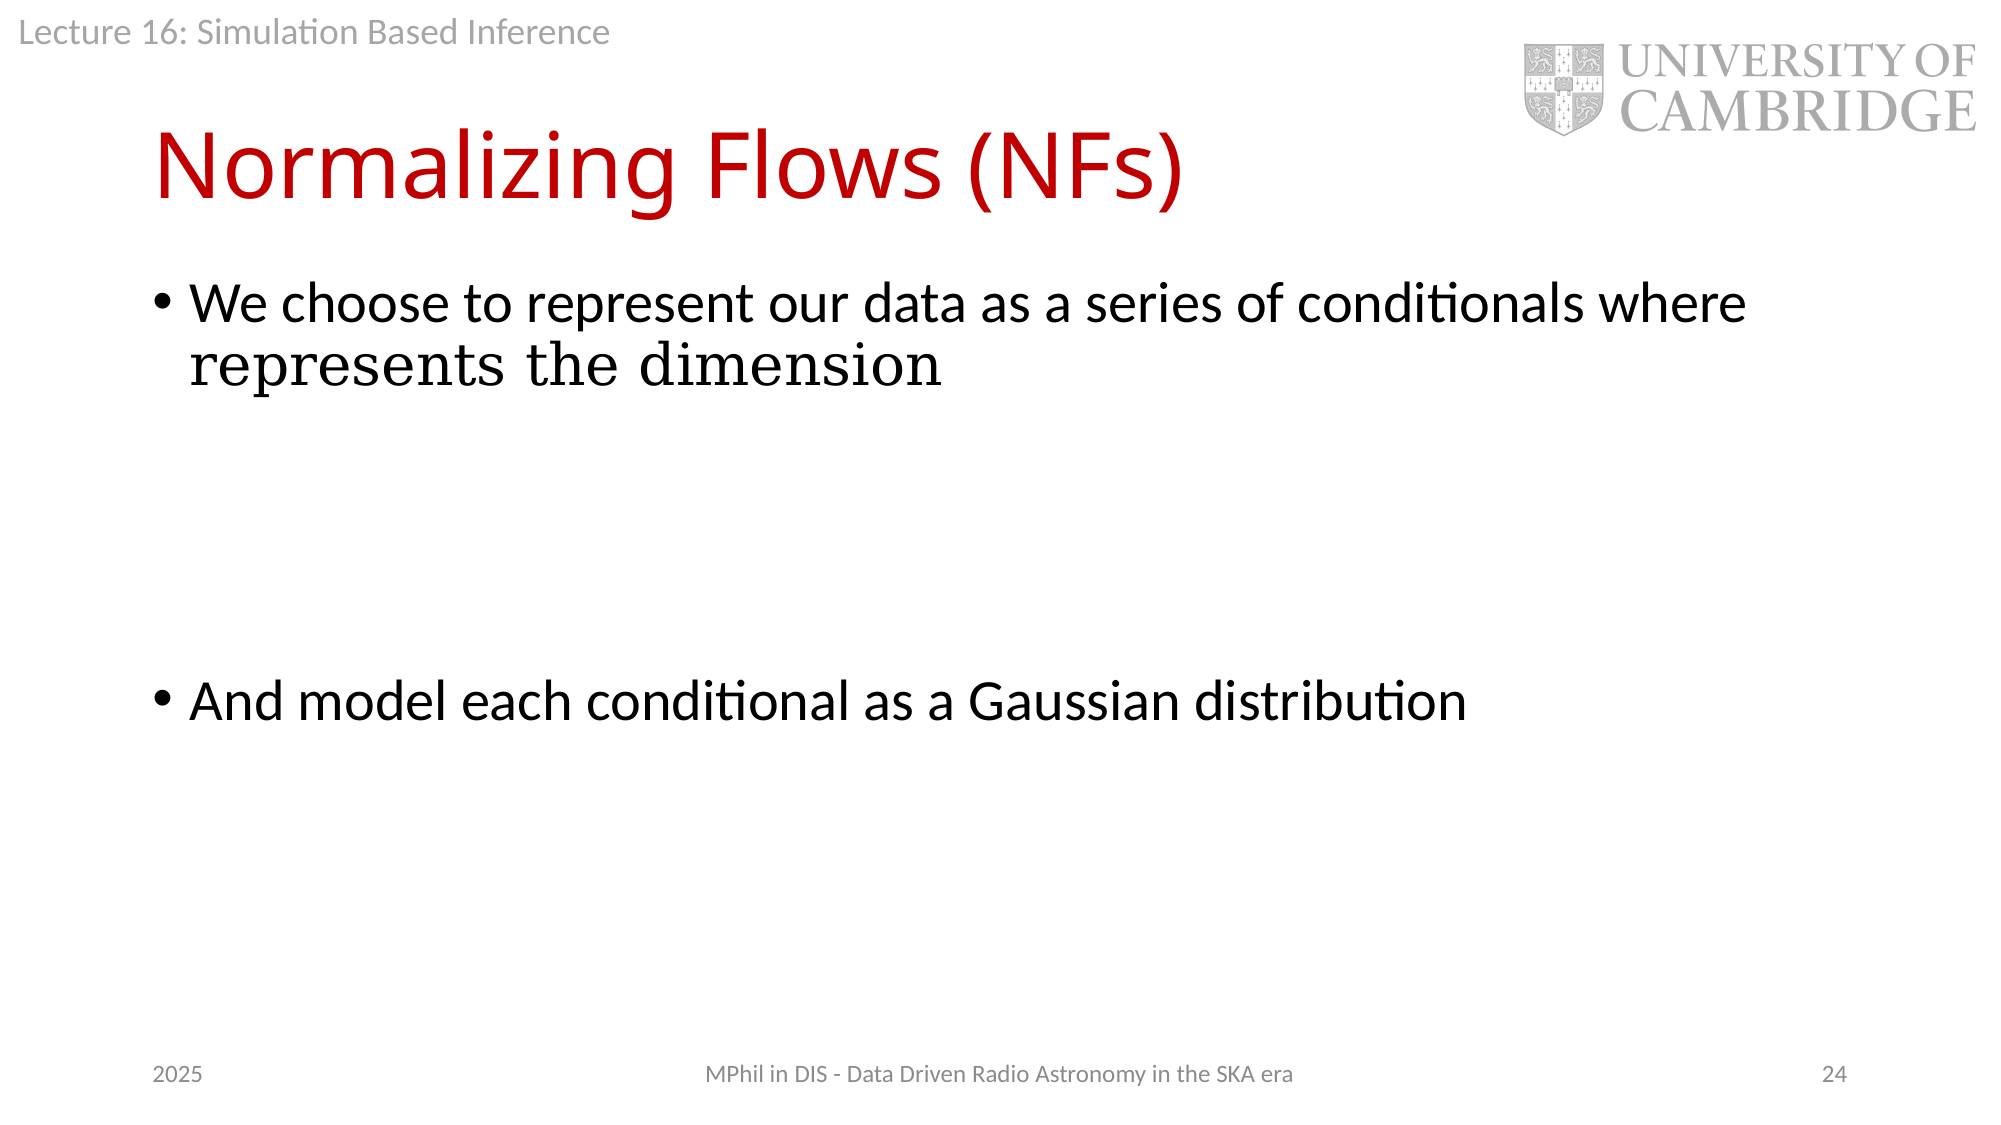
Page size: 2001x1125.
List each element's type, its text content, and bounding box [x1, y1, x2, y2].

slide_number 2025 [137, 1042, 588, 1103]
title Normalizing Flows (NFs) [137, 59, 1863, 278]
footer MPhil in DIS - Data Driven Radio Astronomy in the SKA era [662, 1042, 1338, 1103]
slide_number 24 [1412, 1042, 1863, 1103]
